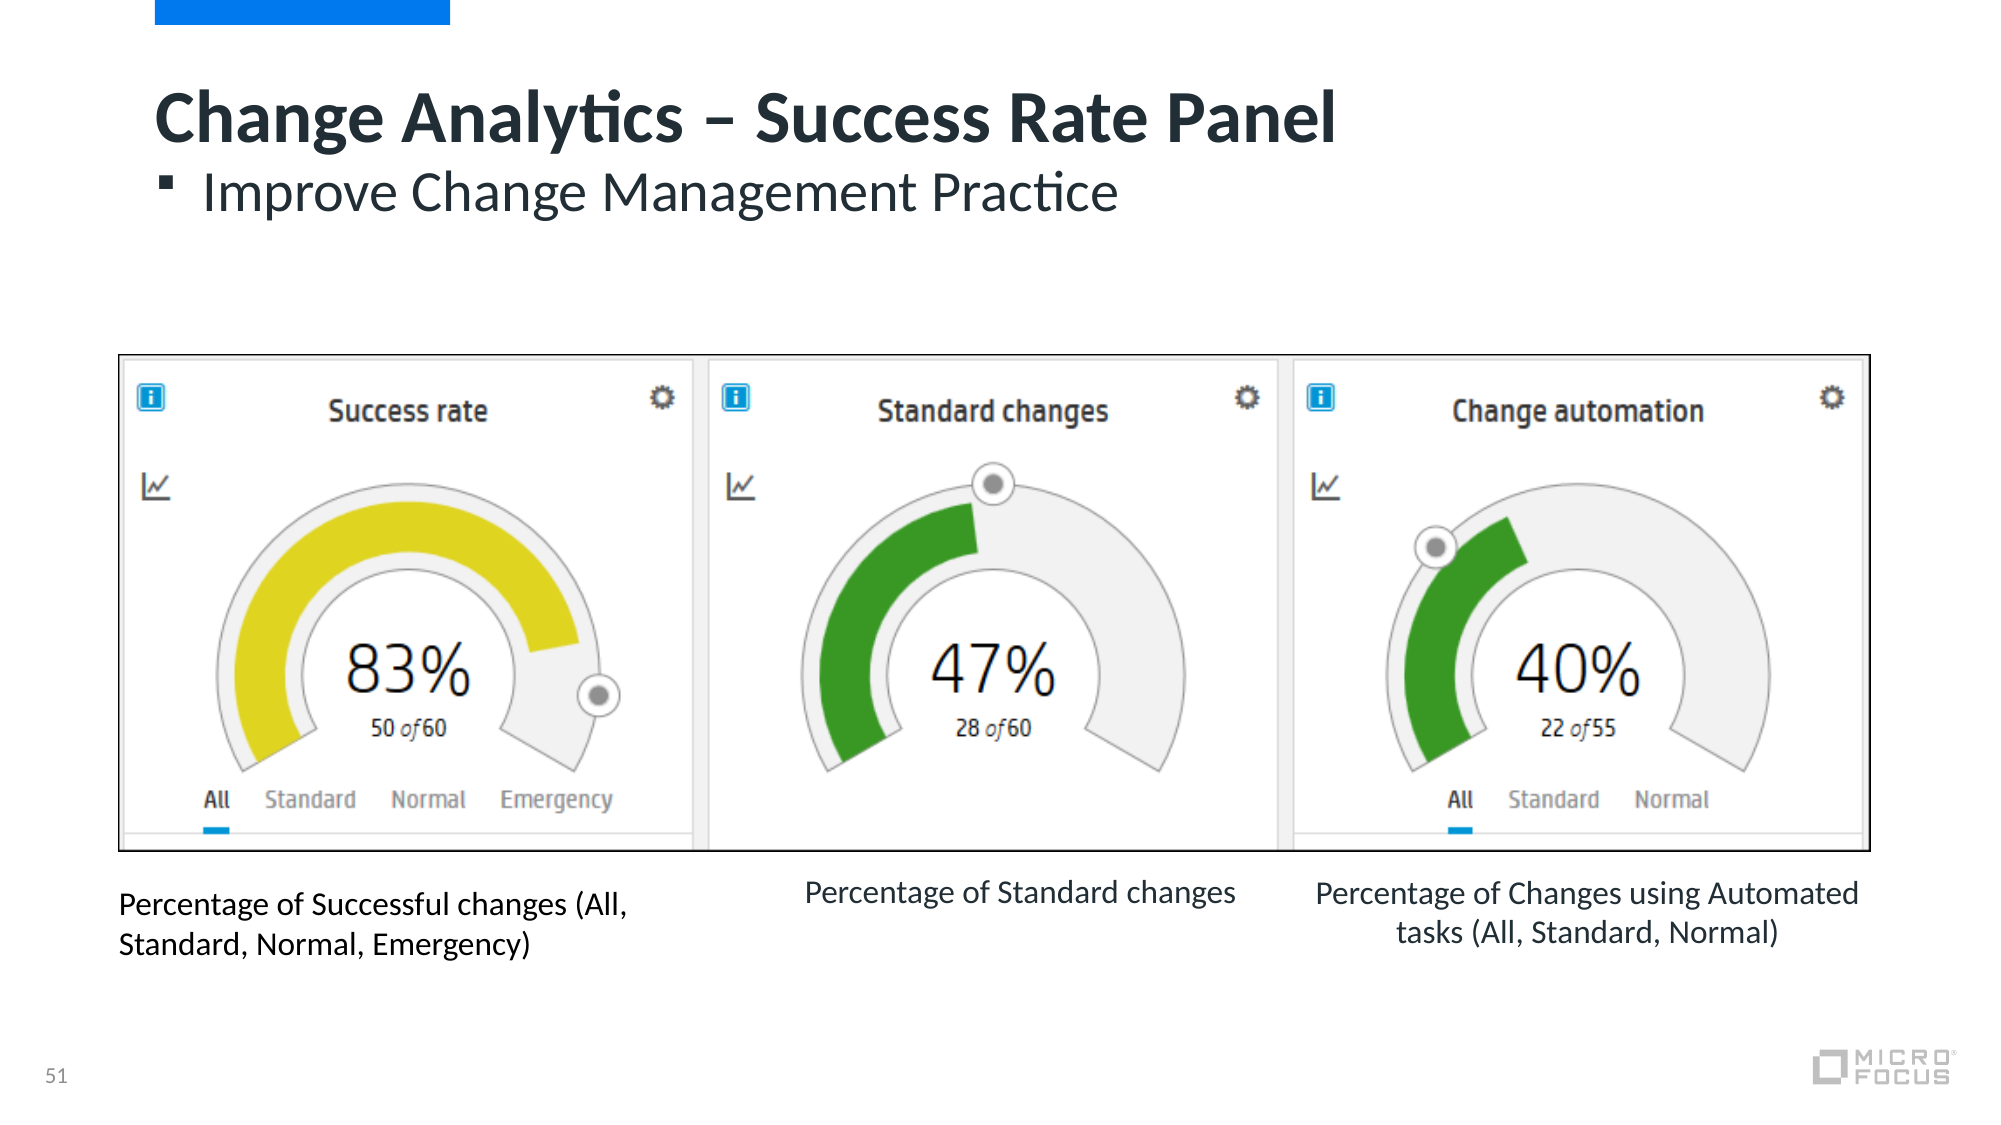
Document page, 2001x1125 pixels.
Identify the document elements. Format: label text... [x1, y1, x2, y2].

list Improve Change Management Practice [155, 153, 1922, 216]
text_box Percentage of Changes using Automated tasks (All, Standard, Normal) [1305, 870, 1871, 1079]
picture [118, 354, 1871, 853]
text_box Percentage of Successful changes (All, Standard, Normal, Emergency) [118, 882, 685, 1037]
title Change Analytics – Success Rate Panel [155, 216, 1847, 248]
title Change Analytics – Success Rate Panel [155, 70, 1847, 153]
text_box Percentage of Standard changes [737, 870, 1304, 1025]
slide_number 51 [30, 1051, 90, 1097]
